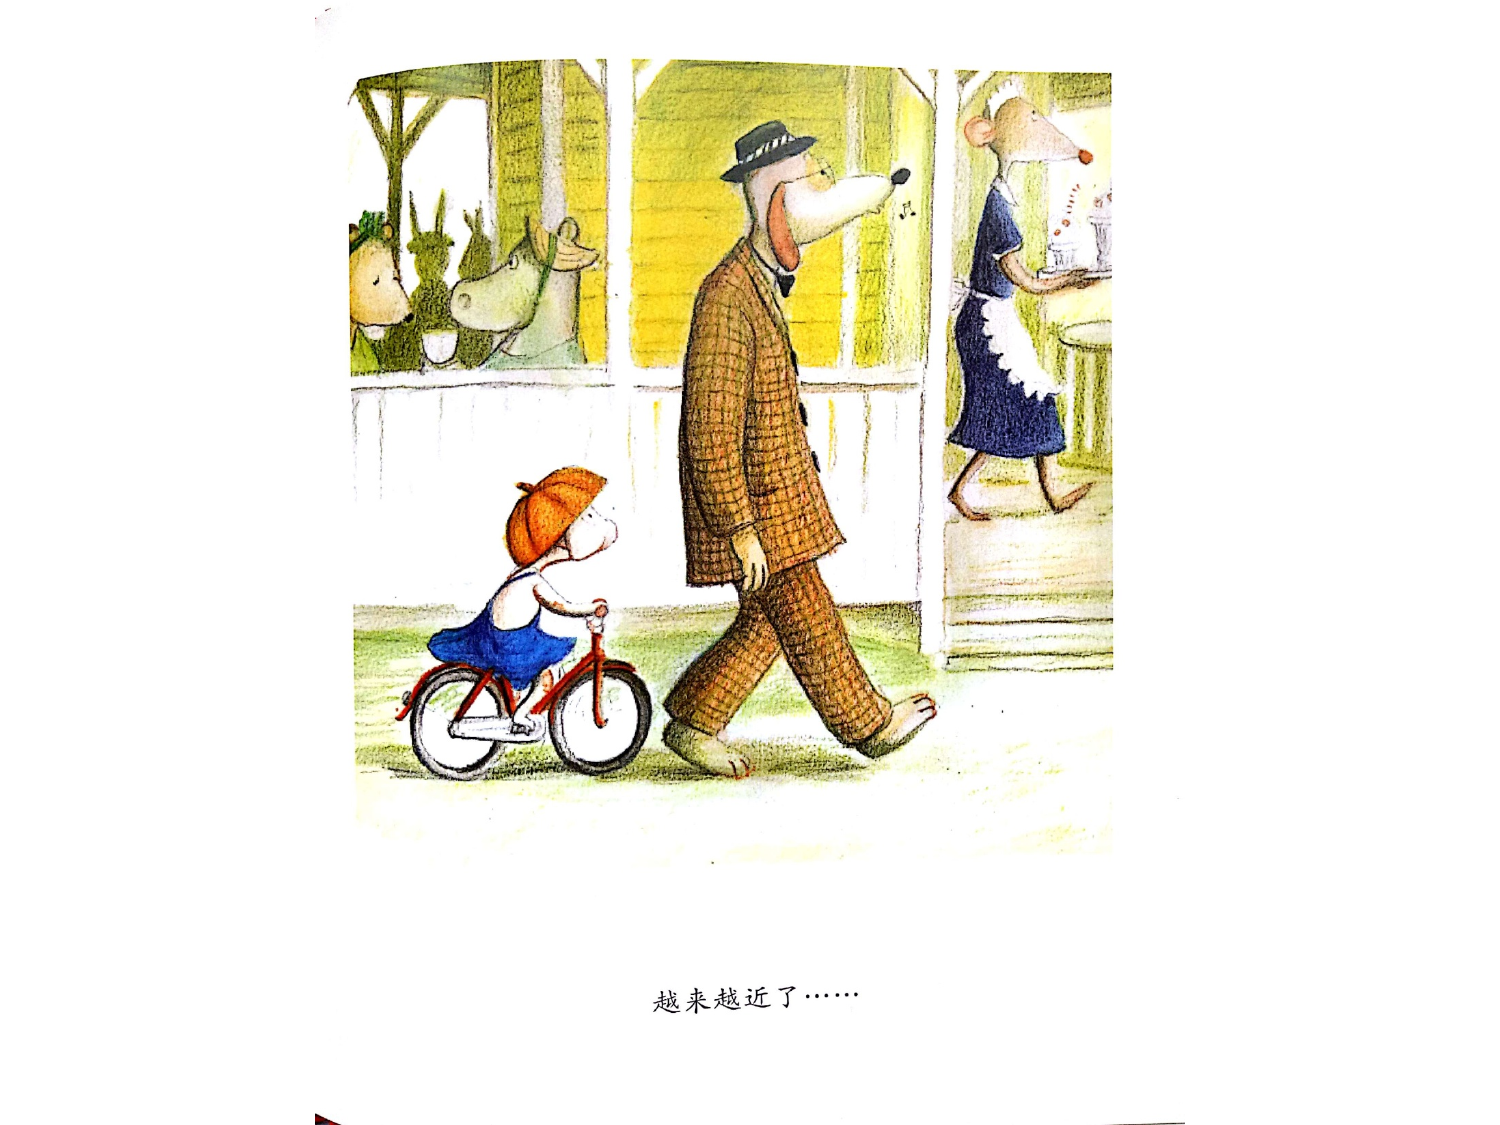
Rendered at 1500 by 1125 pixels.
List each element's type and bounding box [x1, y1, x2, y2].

picture [315, 0, 1185, 1125]
